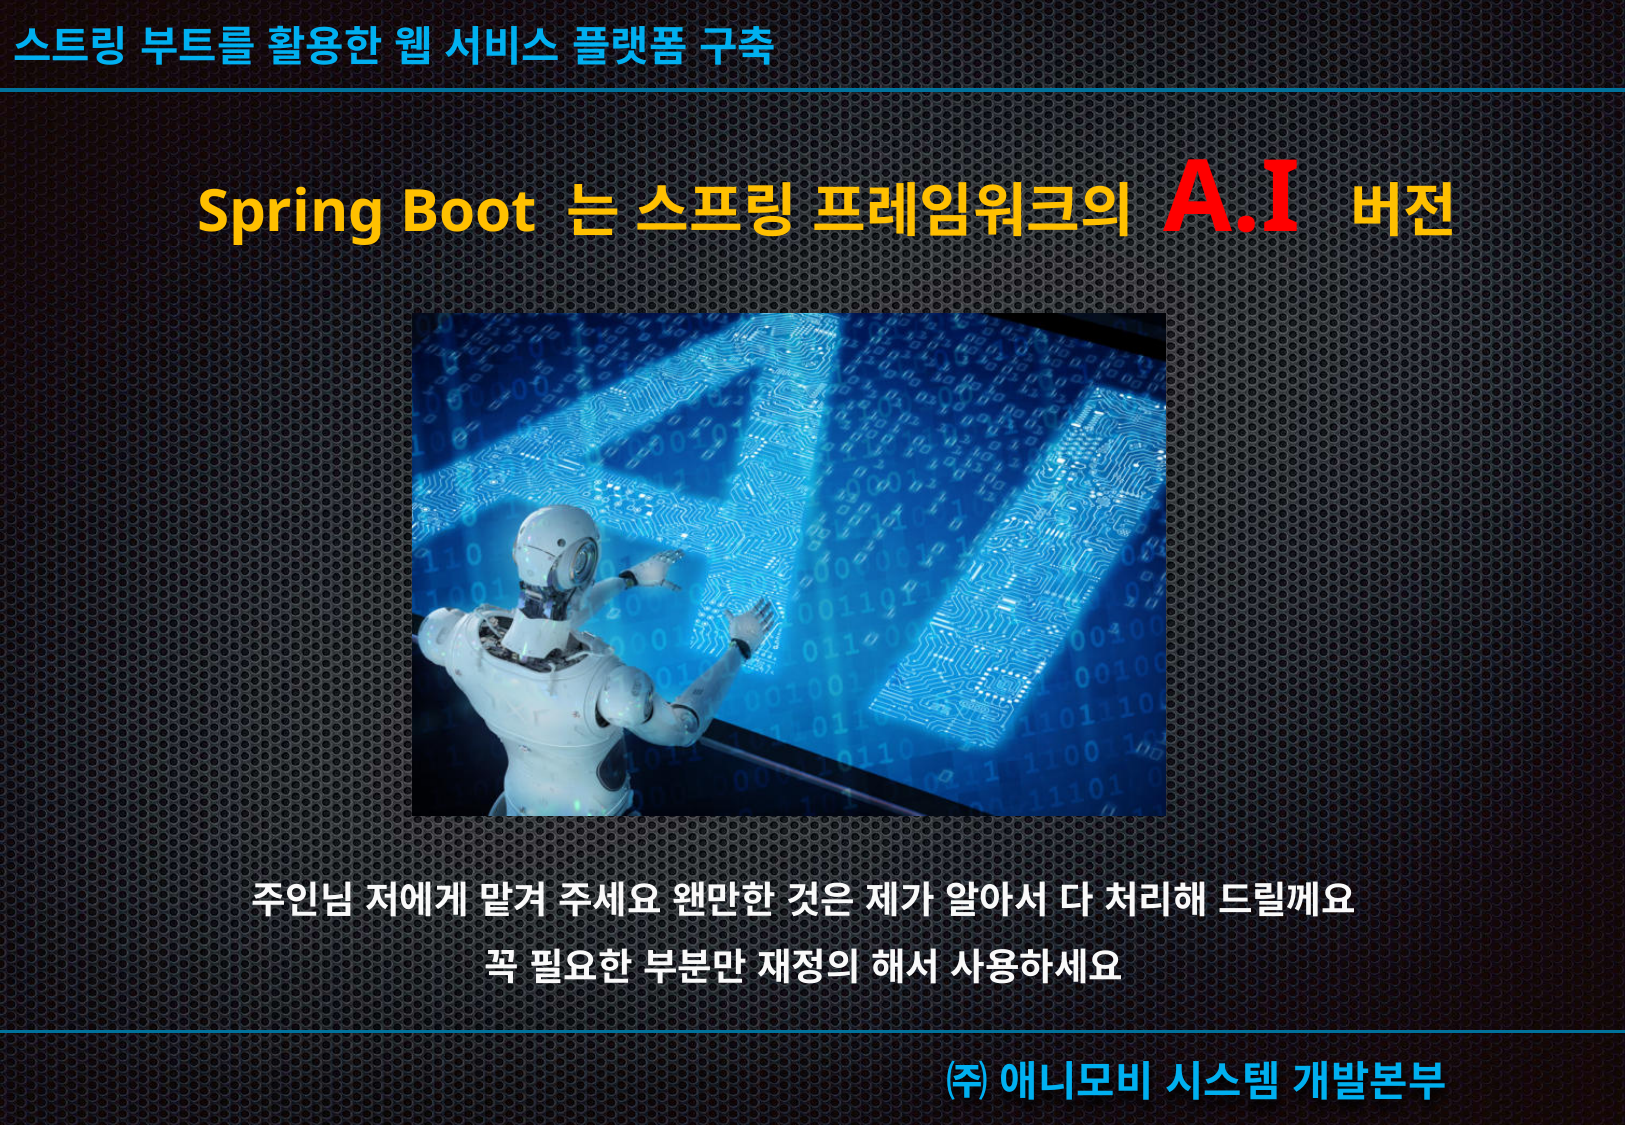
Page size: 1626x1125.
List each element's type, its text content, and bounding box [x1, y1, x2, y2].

text_box Spring Boot 는 스프링 프레임워크의 A.I 버전 [182, 123, 1473, 259]
text_box 주인님 저에게 맡겨 주세요 왠만한 것은 제가 알아서 다 처리해 드릴께요 꼭 필요한 부분만 재정의 해서 사용하세요 [148, 845, 1460, 996]
picture [0, 1034, 1625, 1125]
picture [0, 93, 1625, 1029]
picture [0, 0, 1625, 87]
